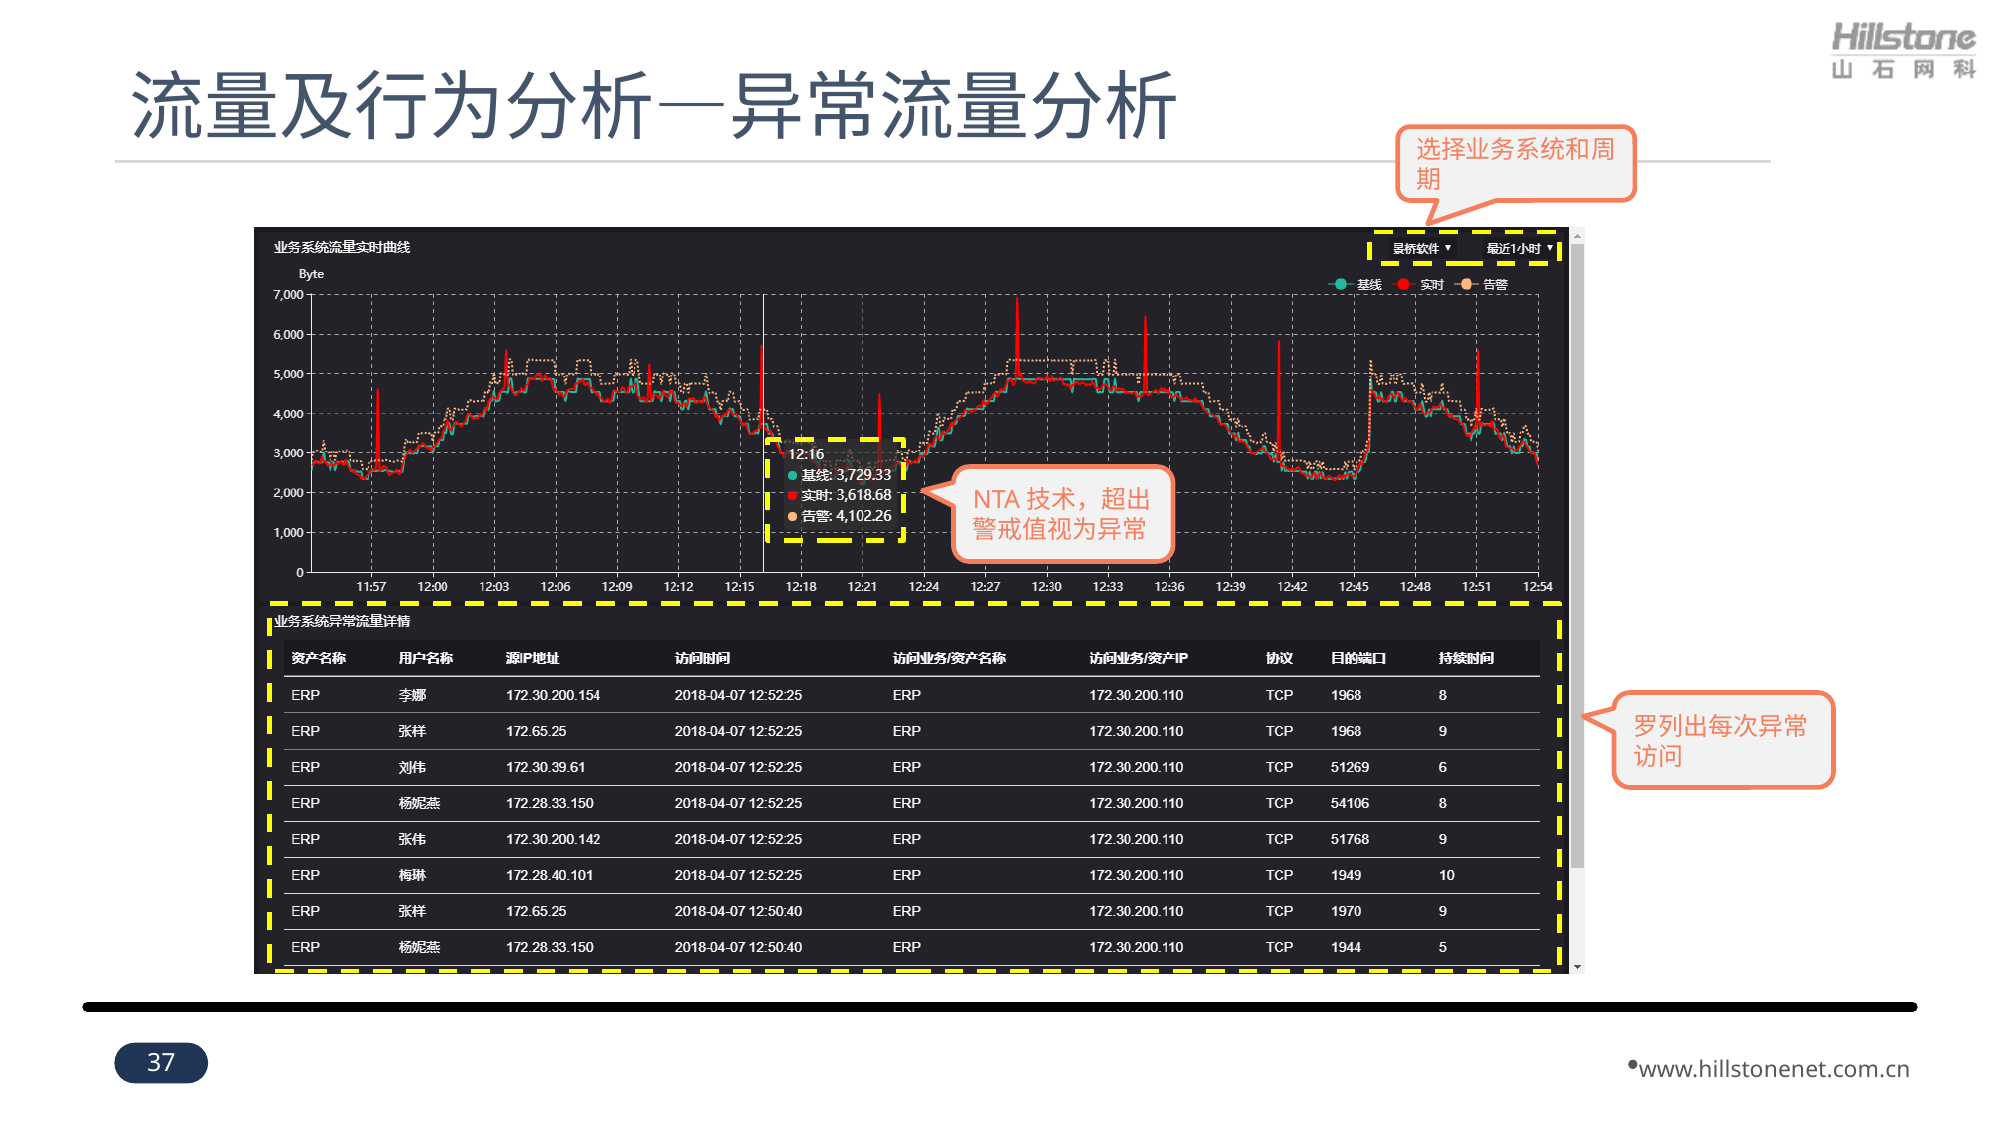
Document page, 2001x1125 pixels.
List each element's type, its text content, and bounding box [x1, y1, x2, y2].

text_box 选择业务系统和周期 [1397, 126, 1635, 225]
text_box 罗列出每次异常访问 [1585, 692, 1834, 788]
slide_number 37 [114, 1042, 209, 1084]
title 流量及行为分析—异常流量分析 [114, 59, 1724, 159]
picture [254, 227, 1585, 975]
picture [1817, 13, 1989, 85]
